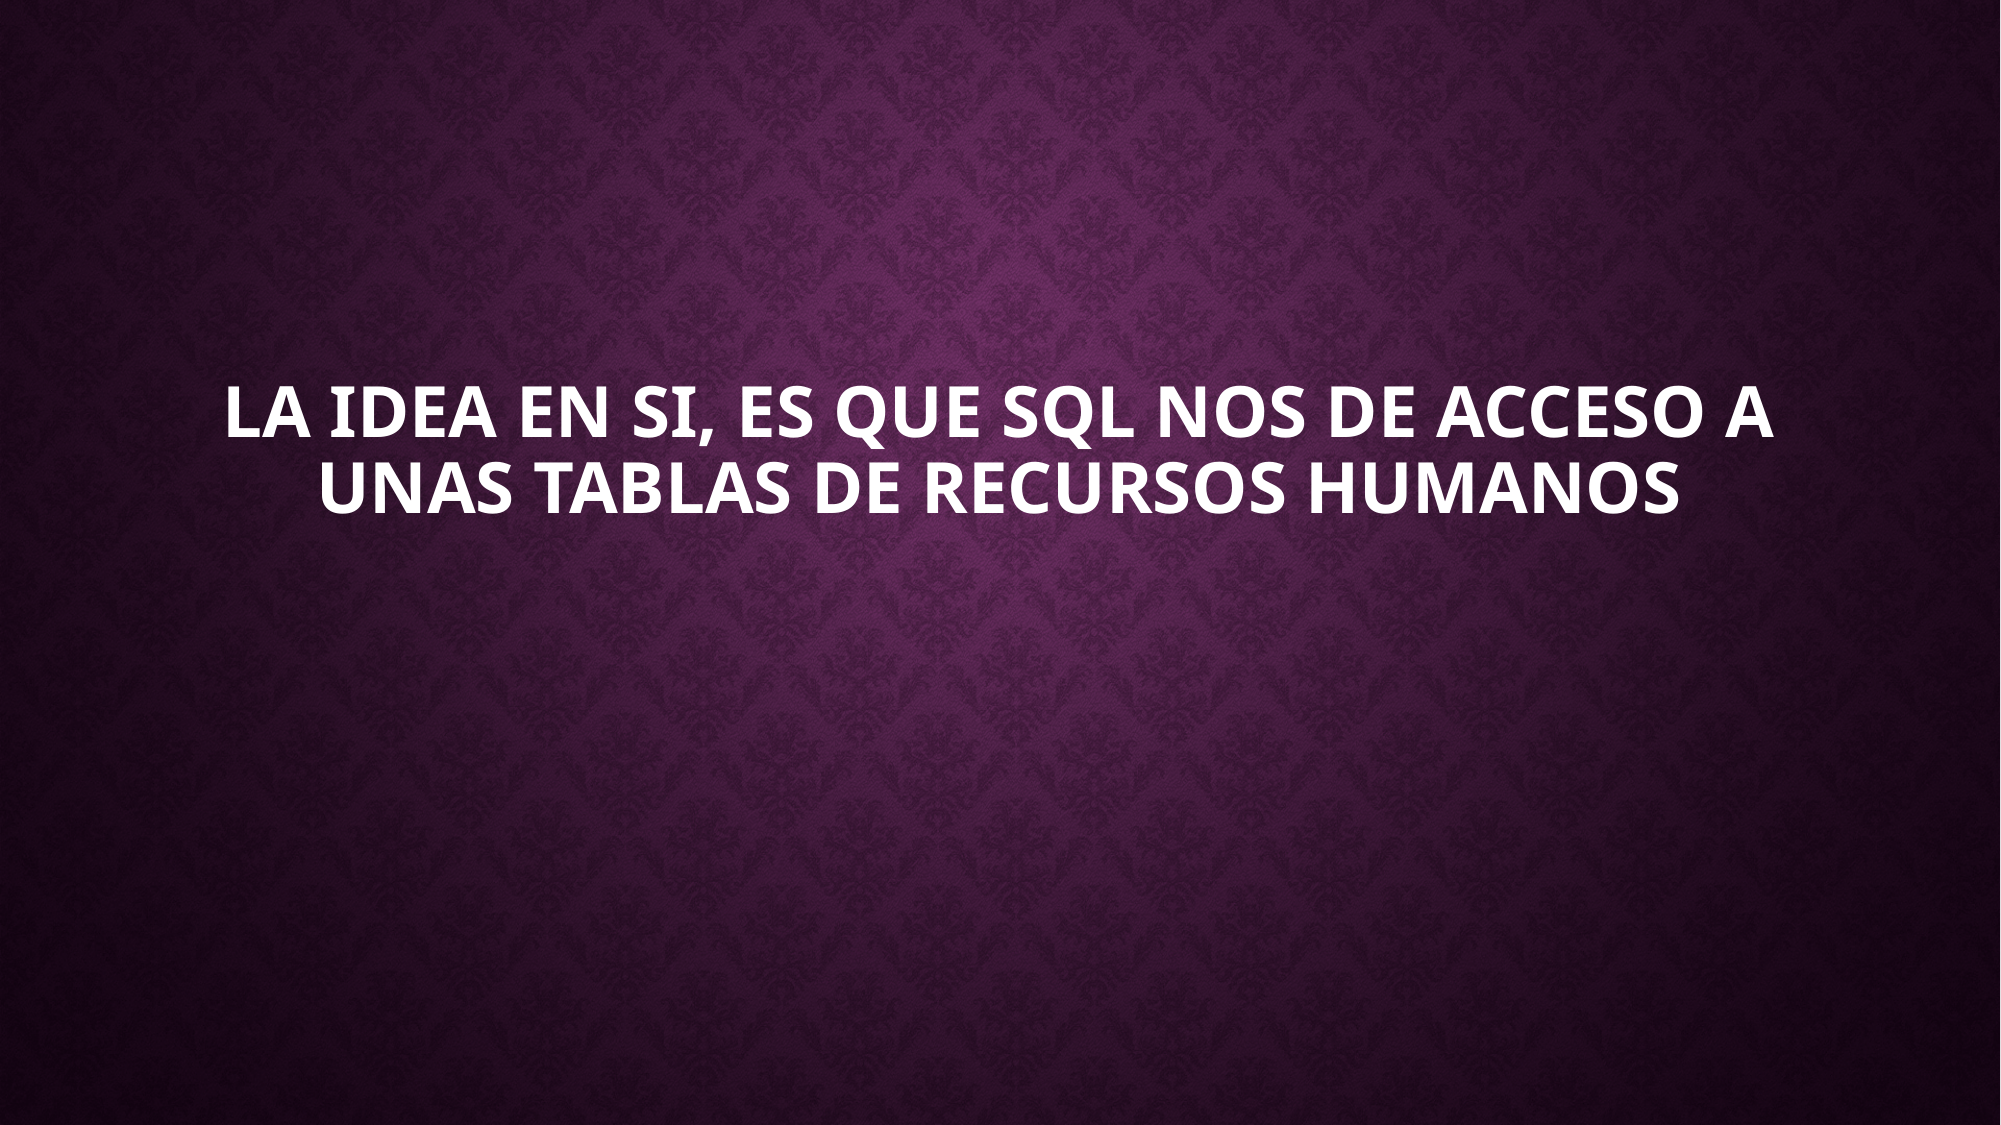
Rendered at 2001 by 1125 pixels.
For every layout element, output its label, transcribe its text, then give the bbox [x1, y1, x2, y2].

title LA idea en si, es que sql nos de acceso a unas tablas de recursos humanos [149, 343, 1849, 562]
